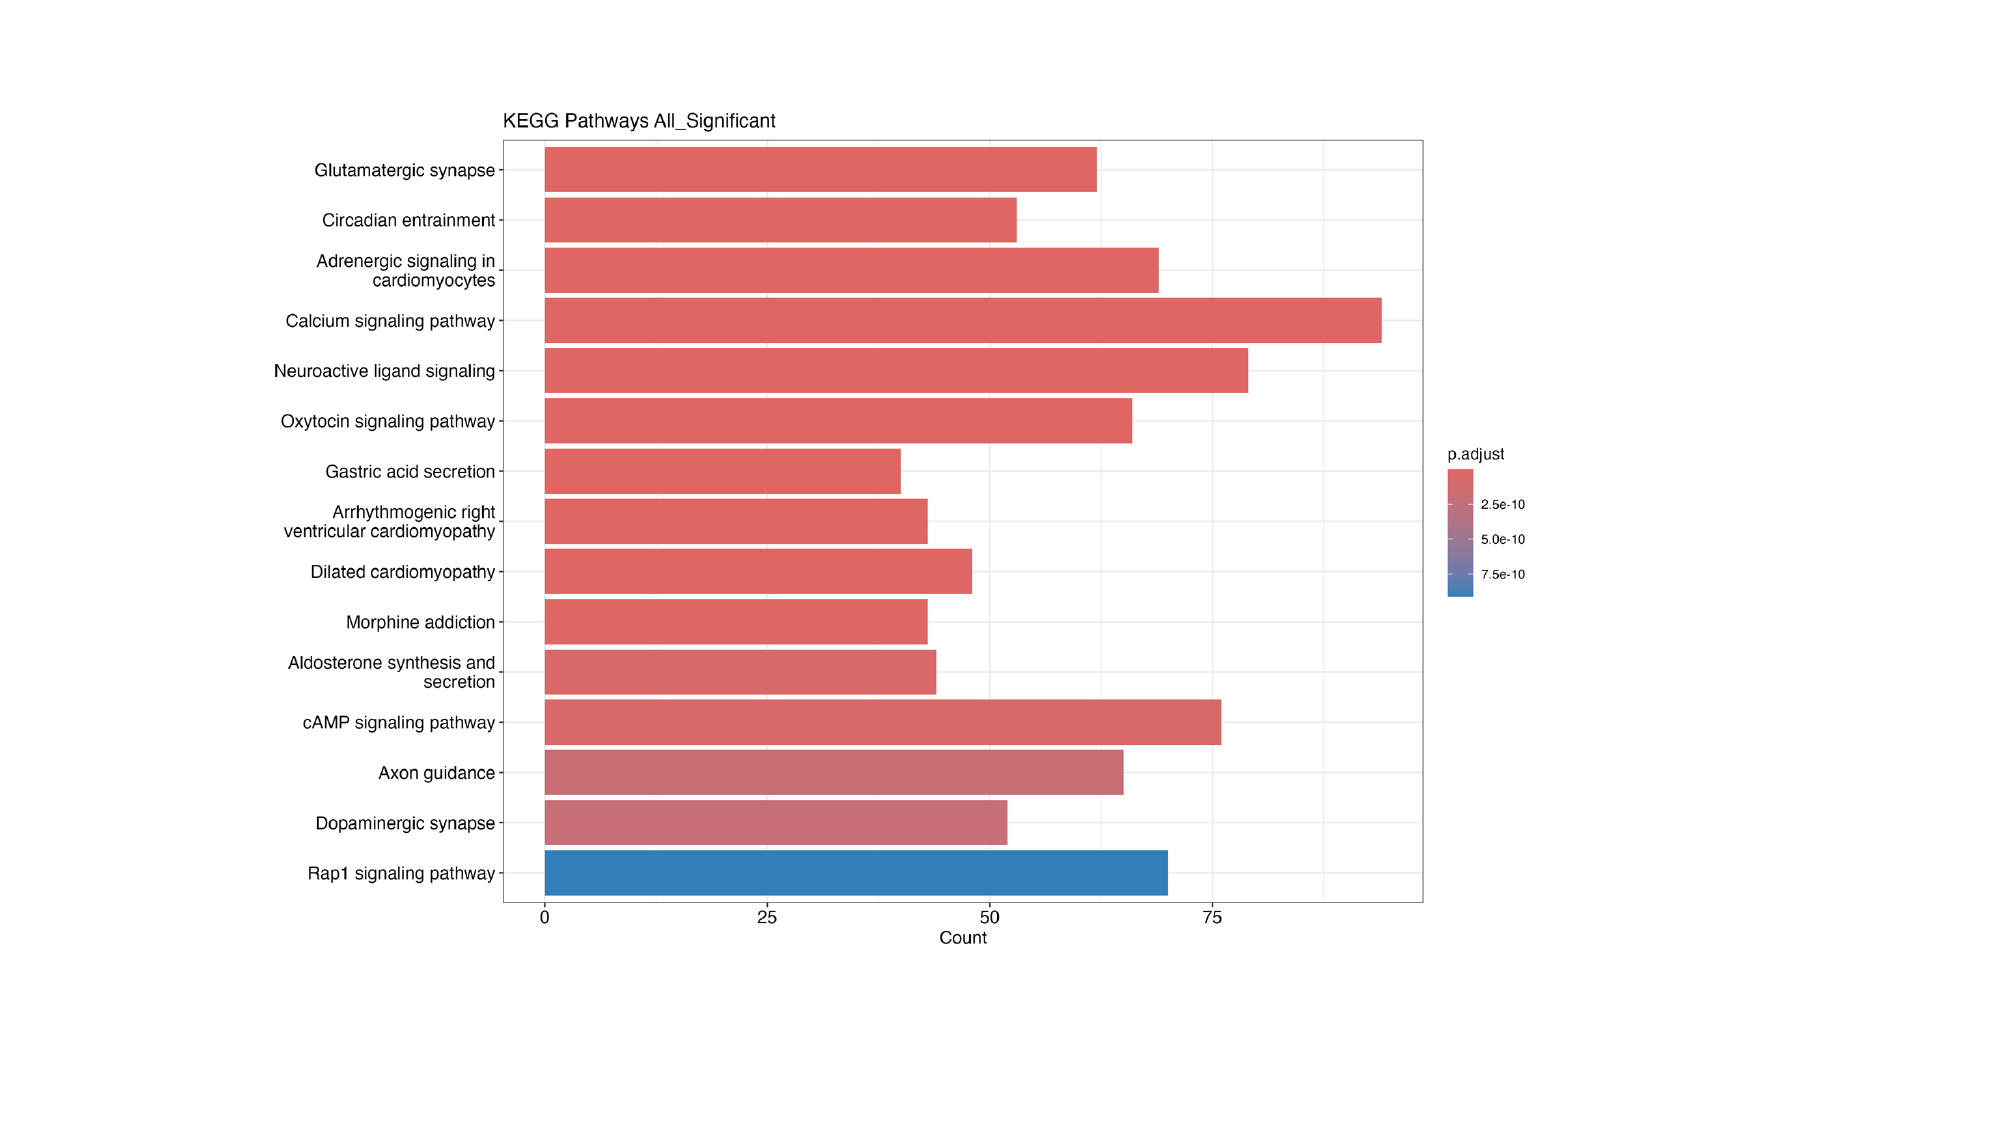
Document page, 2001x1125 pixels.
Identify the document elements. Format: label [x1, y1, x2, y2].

picture [274, 112, 1525, 944]
